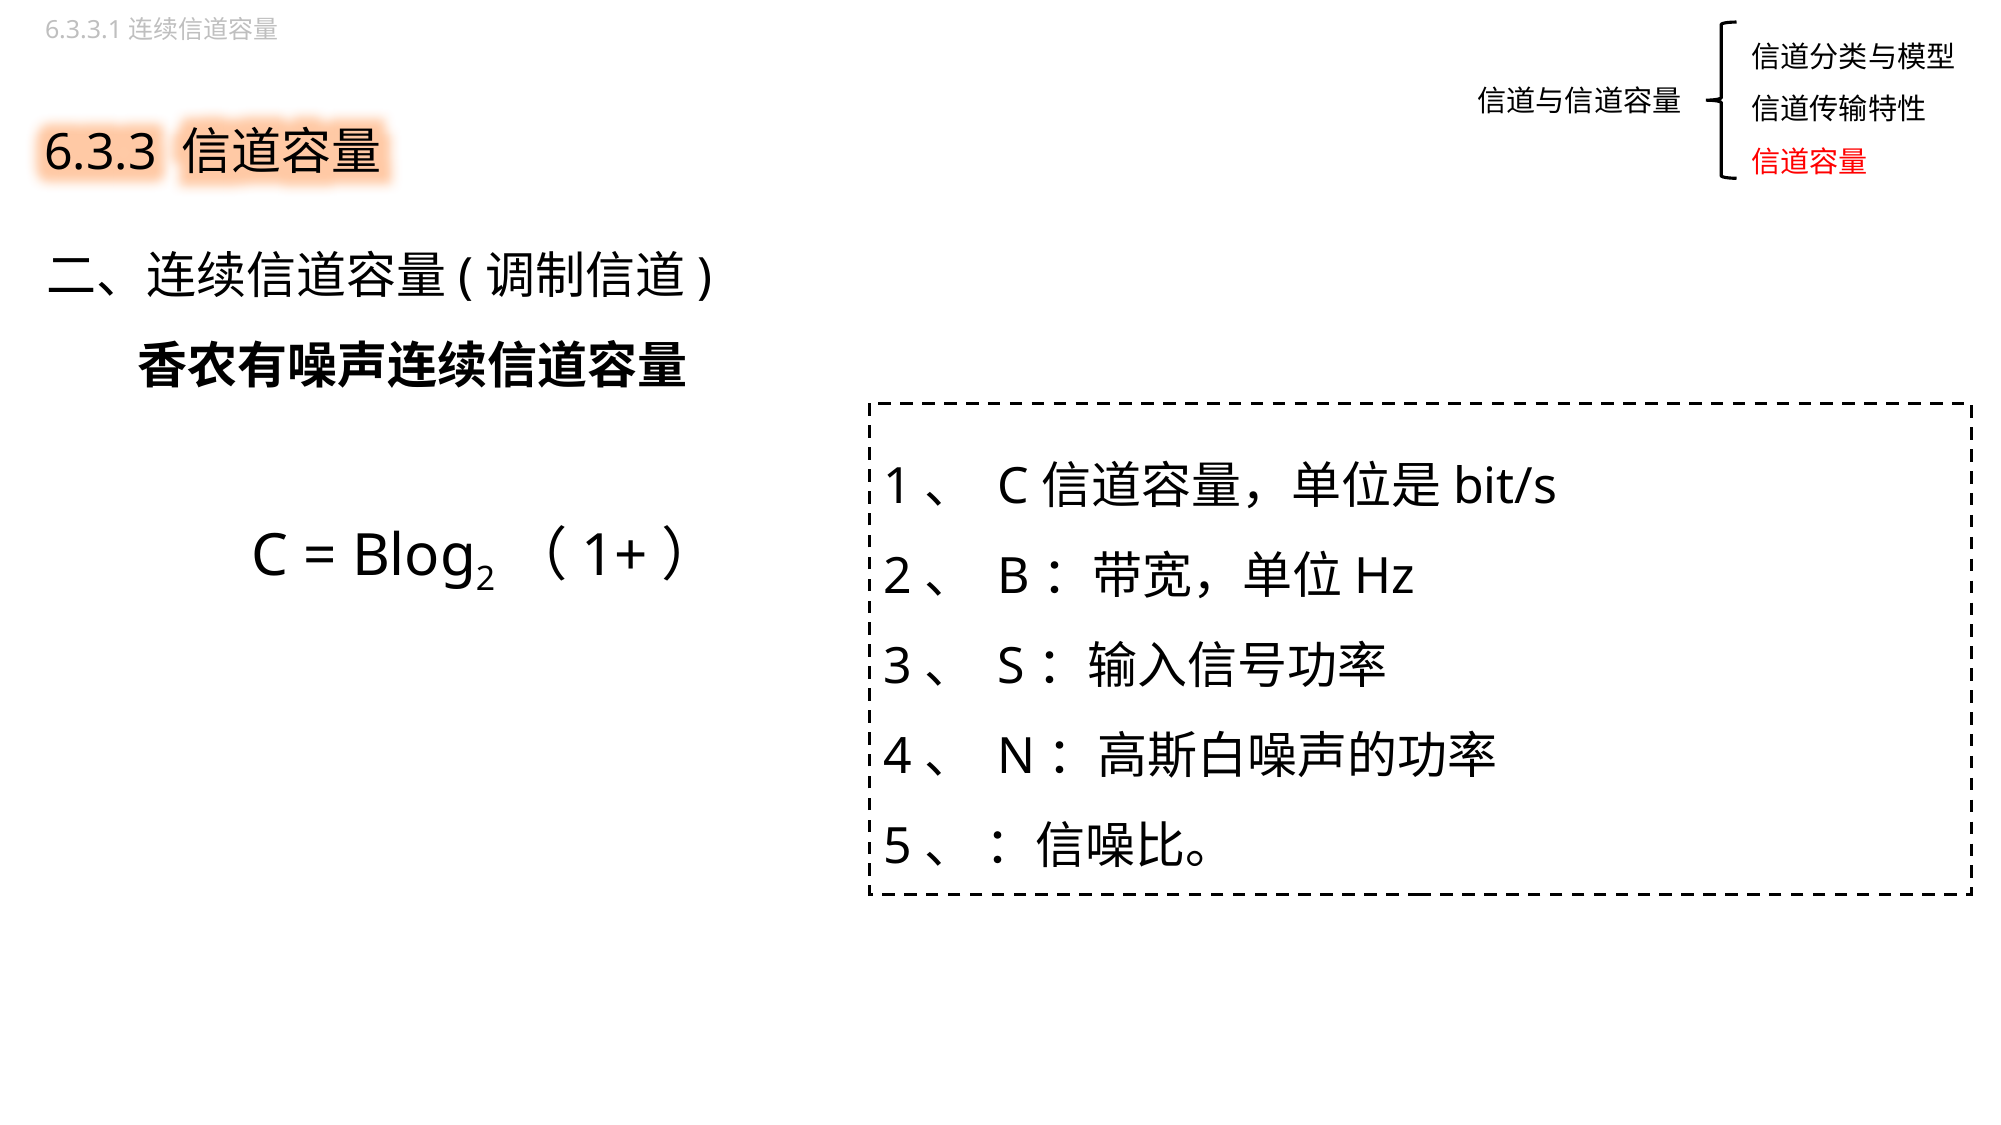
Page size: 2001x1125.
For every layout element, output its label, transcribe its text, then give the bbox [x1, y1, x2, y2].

text_box [1705, 20, 1736, 180]
text_box 信道与信道容量 [1462, 74, 1706, 125]
table_cell 0 [22, 53, 592, 218]
text_box 信道分类与模型 信道传输特性 信道容量 [1736, 13, 2000, 186]
text_box 6.3.3 信道容量 [25, 56, 587, 213]
text_box 6.3.3.1连续信道容量 [30, 6, 293, 51]
text_box 二、连续信道容量(调制信道) 香农有噪声连续信道容量 [32, 206, 1673, 401]
text_box 物理层 [18, 49, 596, 222]
